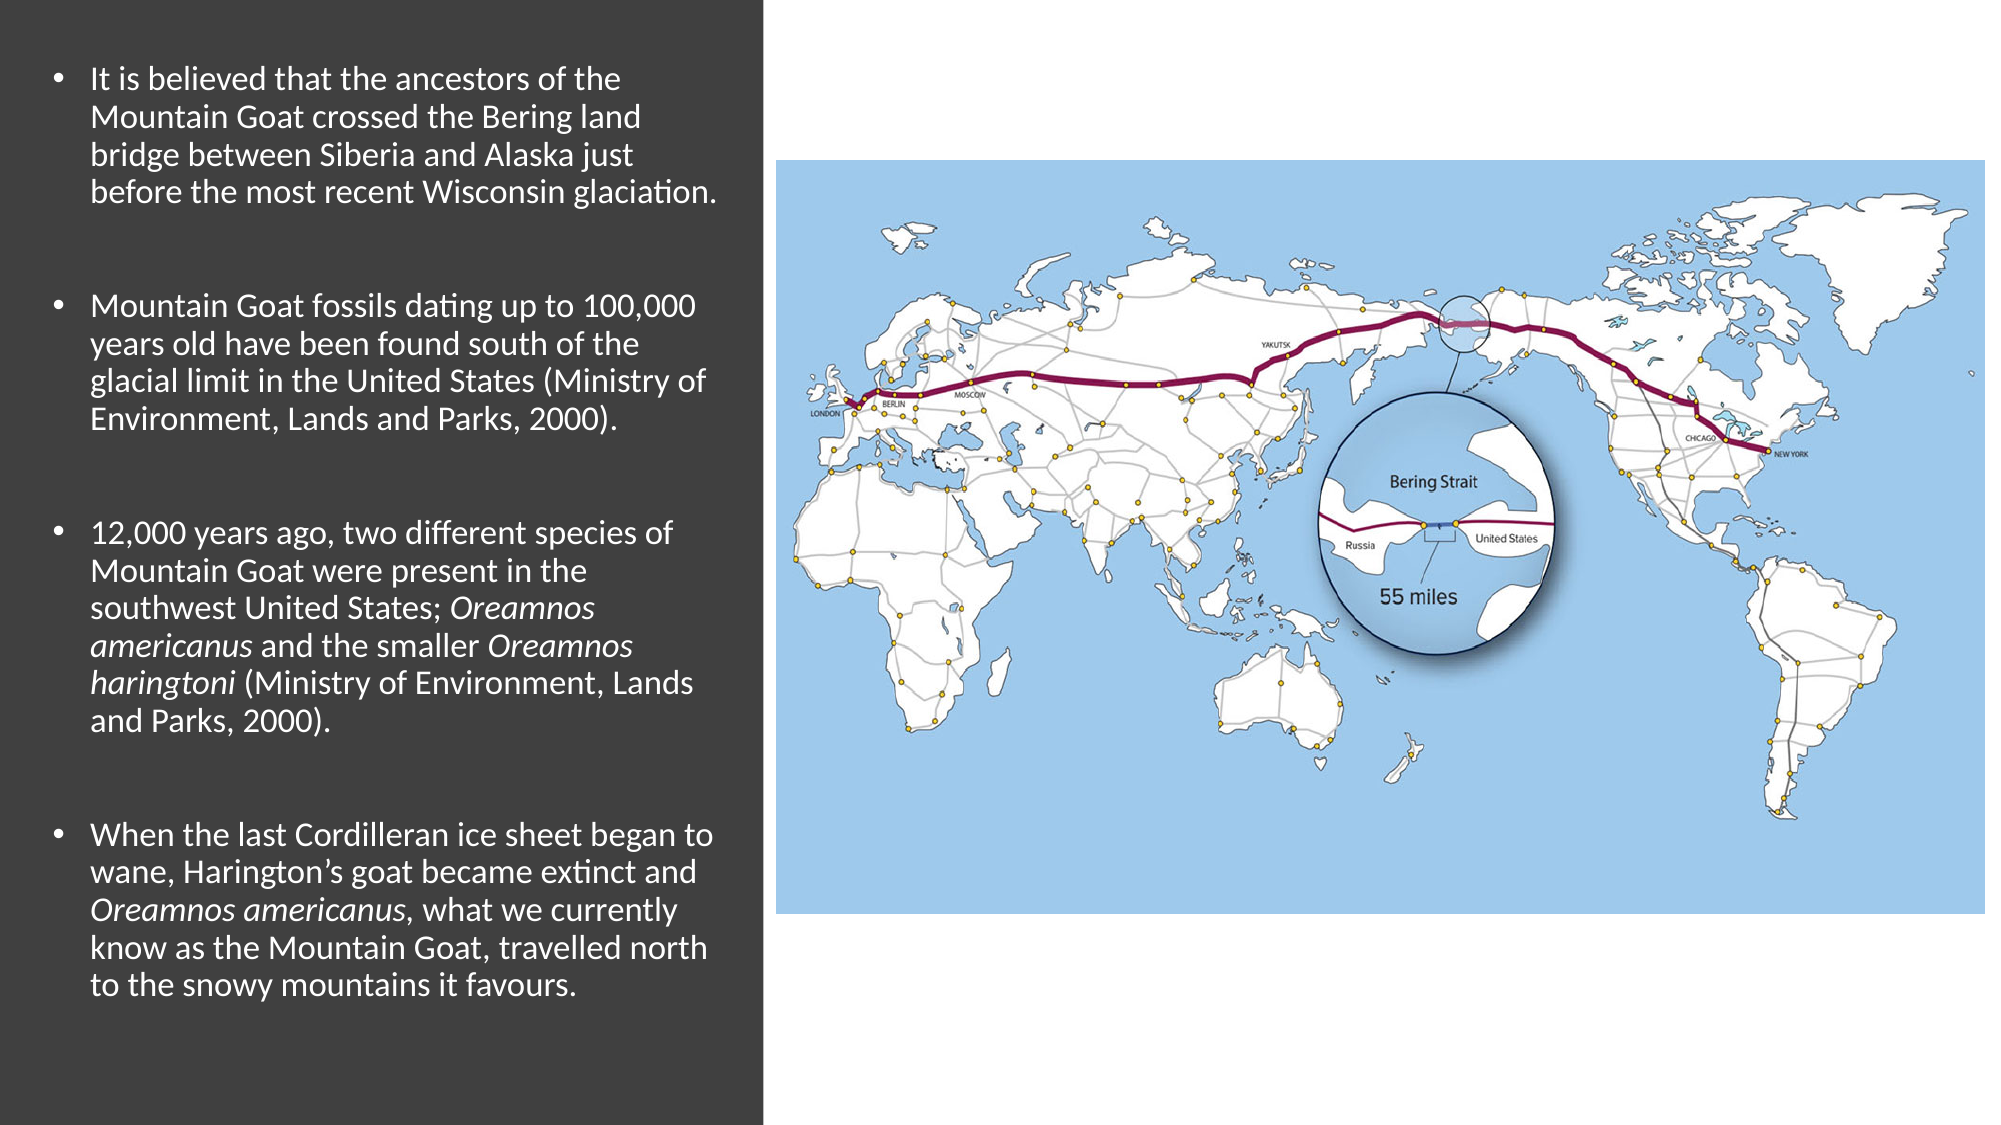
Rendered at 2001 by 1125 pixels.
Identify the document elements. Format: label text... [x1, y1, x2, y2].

text_box [0, 0, 764, 1125]
list It is believed that the ancestors of the Mountain Goat crossed the Bering land bridge between Siberia and Alaska just before the most recent Wisconsin glaciation. Mountain Goat fossils dating up to 100,000 years old have been found south of the glacial limit in the United States (Ministry of Environment, Lands and Parks, 2000). 12,000 years ago, two different species of Mountain Goat were present in the southwest United States; Oreamnos americanus and the smaller Oreamnos haringtoni (Ministry of Environment, Lands and Parks, 2000). When the last Cordilleran ice sheet began to wane, Harington’s goat became extinct and Oreamnos americanus, what we currently know as the Mountain Goat, travelled north to the snowy mountains it favours. [37, 53, 741, 1051]
picture [776, 160, 1985, 914]
